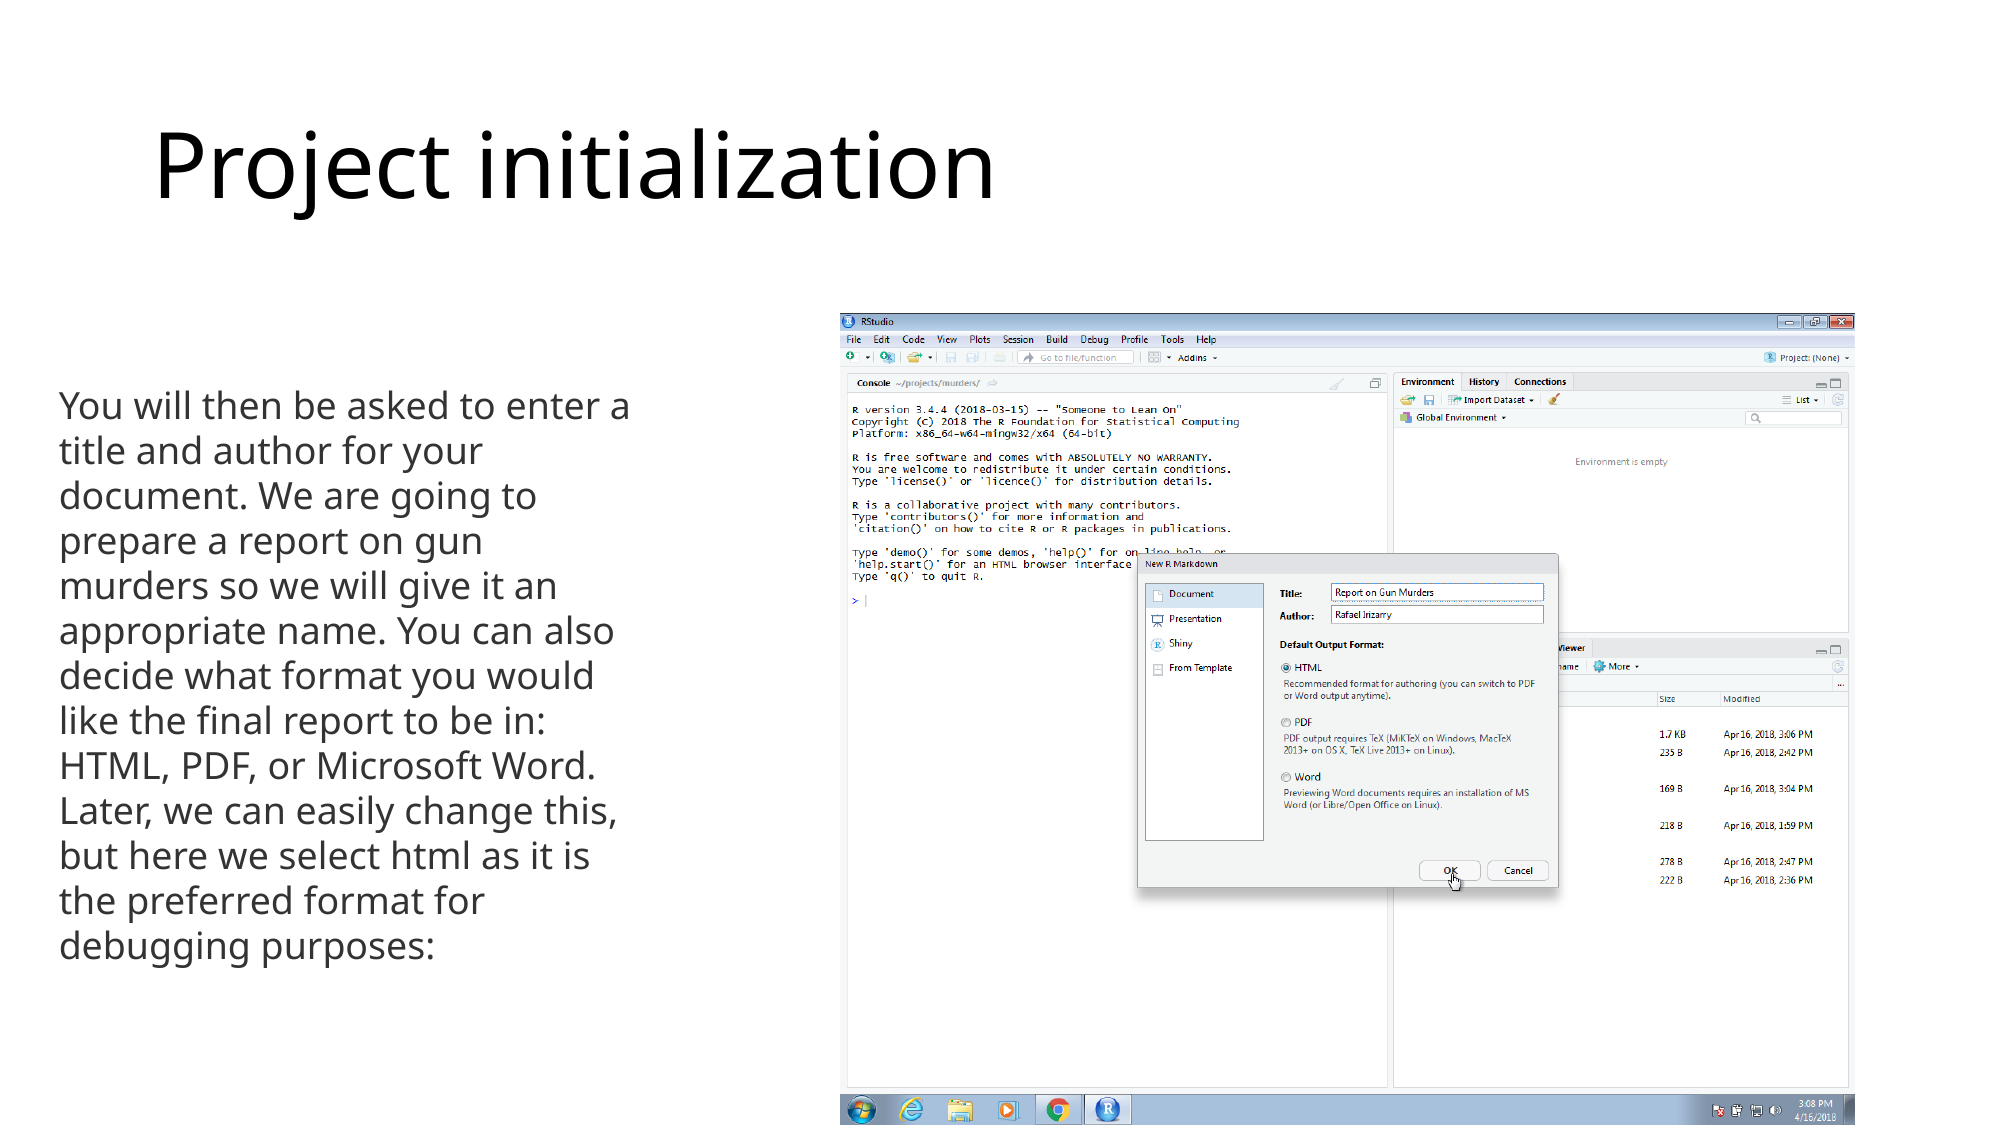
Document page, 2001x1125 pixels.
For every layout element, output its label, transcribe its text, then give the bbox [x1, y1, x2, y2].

picture [839, 313, 1855, 1125]
text_box You will then be asked to enter a title and author for your document. We are going to prepare a report on gun murders so we will give it an appropriate name. You can also decide what format you would like the final report to be in: HTML, PDF, or Microsoft Word. Later, we can easily change this, but here we select html as it is the preferred format for debugging purposes: [43, 374, 657, 975]
title Project initialization [137, 59, 1863, 278]
